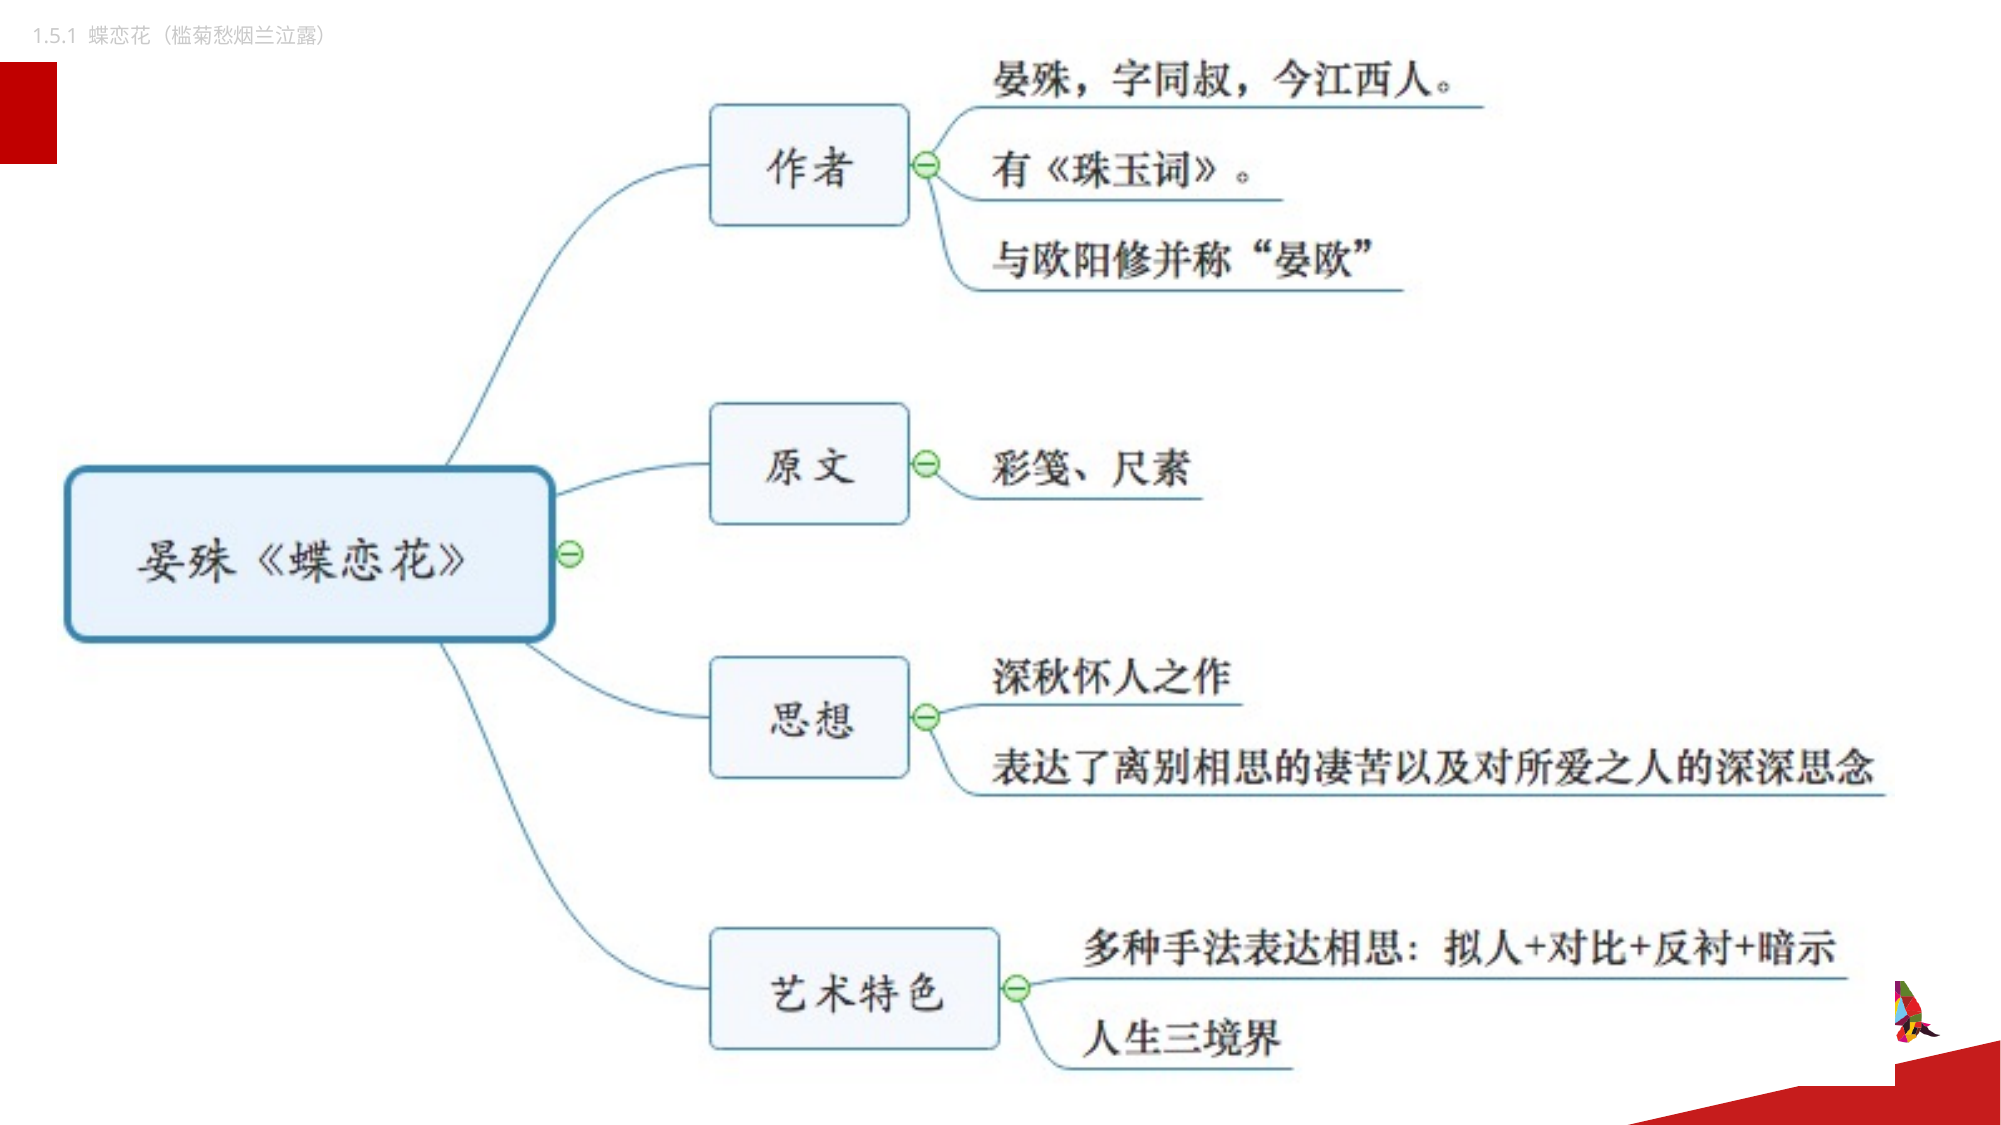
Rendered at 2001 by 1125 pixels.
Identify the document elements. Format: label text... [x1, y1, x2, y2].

text_box 1.5.1 蝶恋花（槛菊愁烟兰泣露） [24, 14, 616, 55]
picture [57, 39, 1941, 1086]
